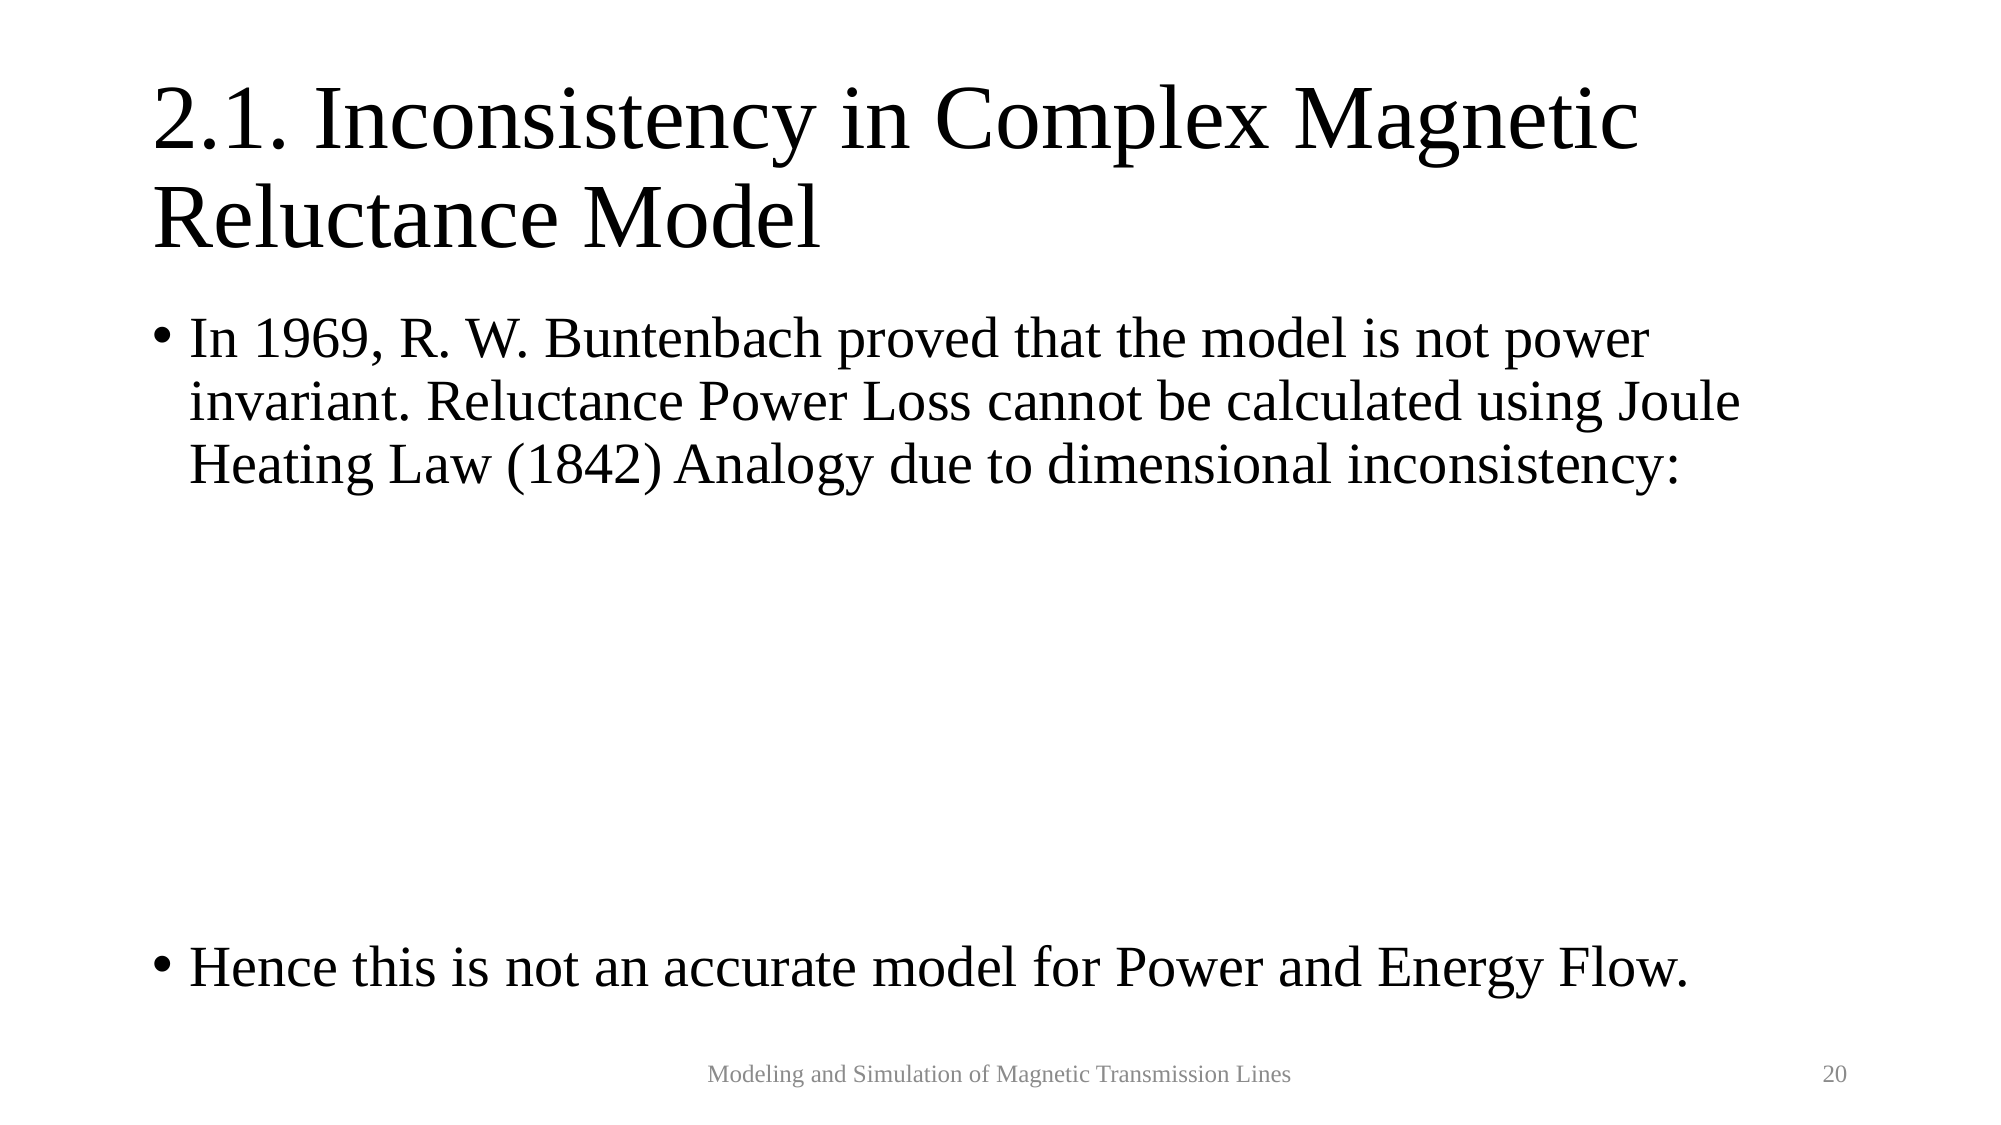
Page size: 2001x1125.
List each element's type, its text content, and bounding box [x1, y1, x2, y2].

footer Modeling and Simulation of Magnetic Transmission Lines [662, 1042, 1338, 1103]
slide_number 20 [1412, 1042, 1863, 1103]
title 2.1. Inconsistency in Complex Magnetic Reluctance Model [137, 59, 1863, 278]
